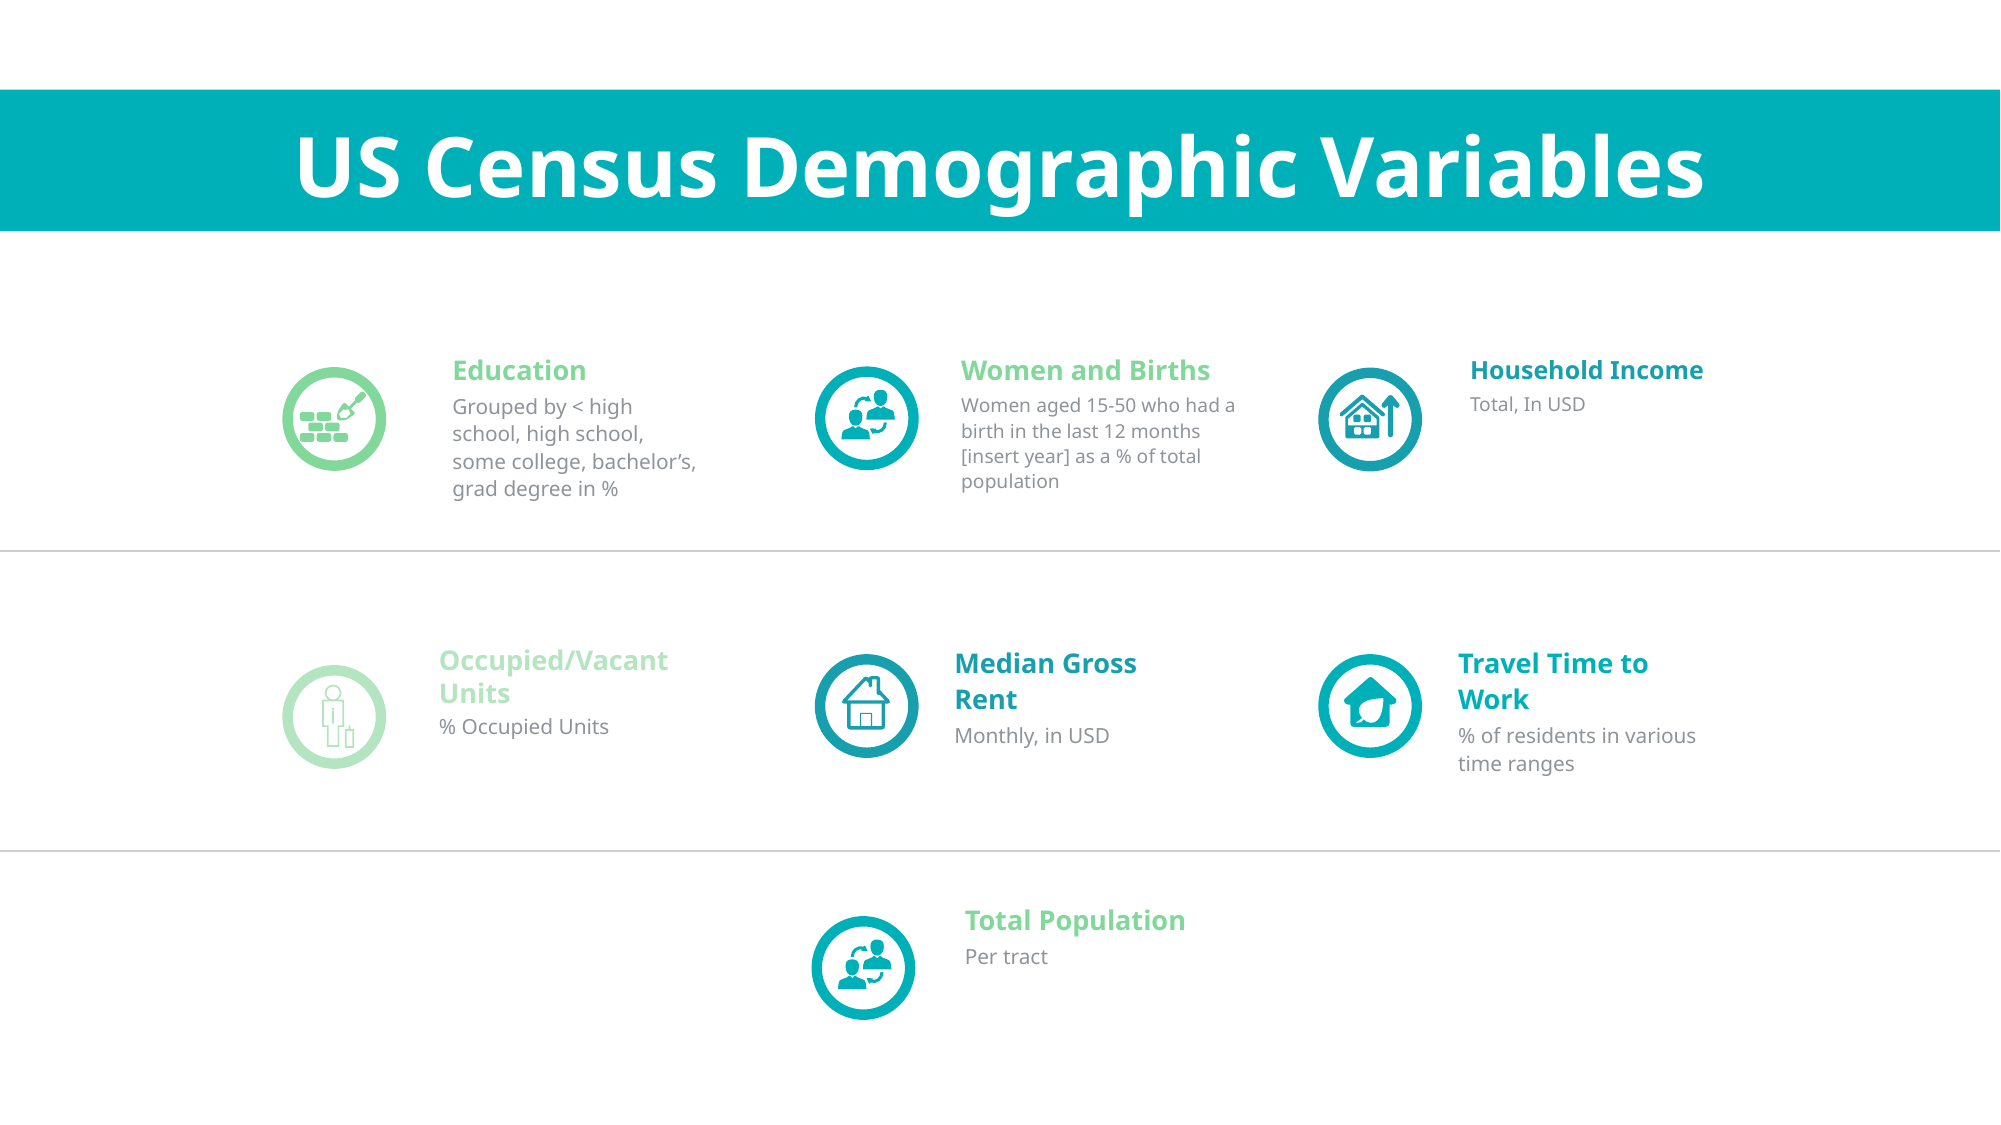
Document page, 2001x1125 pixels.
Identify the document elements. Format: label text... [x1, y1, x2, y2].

text_box Median Gross Rent Monthly, in USD [954, 643, 1205, 769]
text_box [819, 349, 1256, 488]
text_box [816, 899, 1259, 1037]
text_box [1323, 659, 1418, 753]
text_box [287, 670, 382, 764]
text_box Occupied/Vacant Units % Occupied Units [439, 643, 690, 791]
text_box US Census Demographic Variables [182, 142, 1818, 221]
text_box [819, 659, 914, 753]
text_box [0, 89, 2000, 232]
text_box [287, 349, 704, 484]
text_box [1323, 351, 1721, 482]
text_box Travel Time to Work % of residents in various time ranges [1458, 643, 1709, 769]
